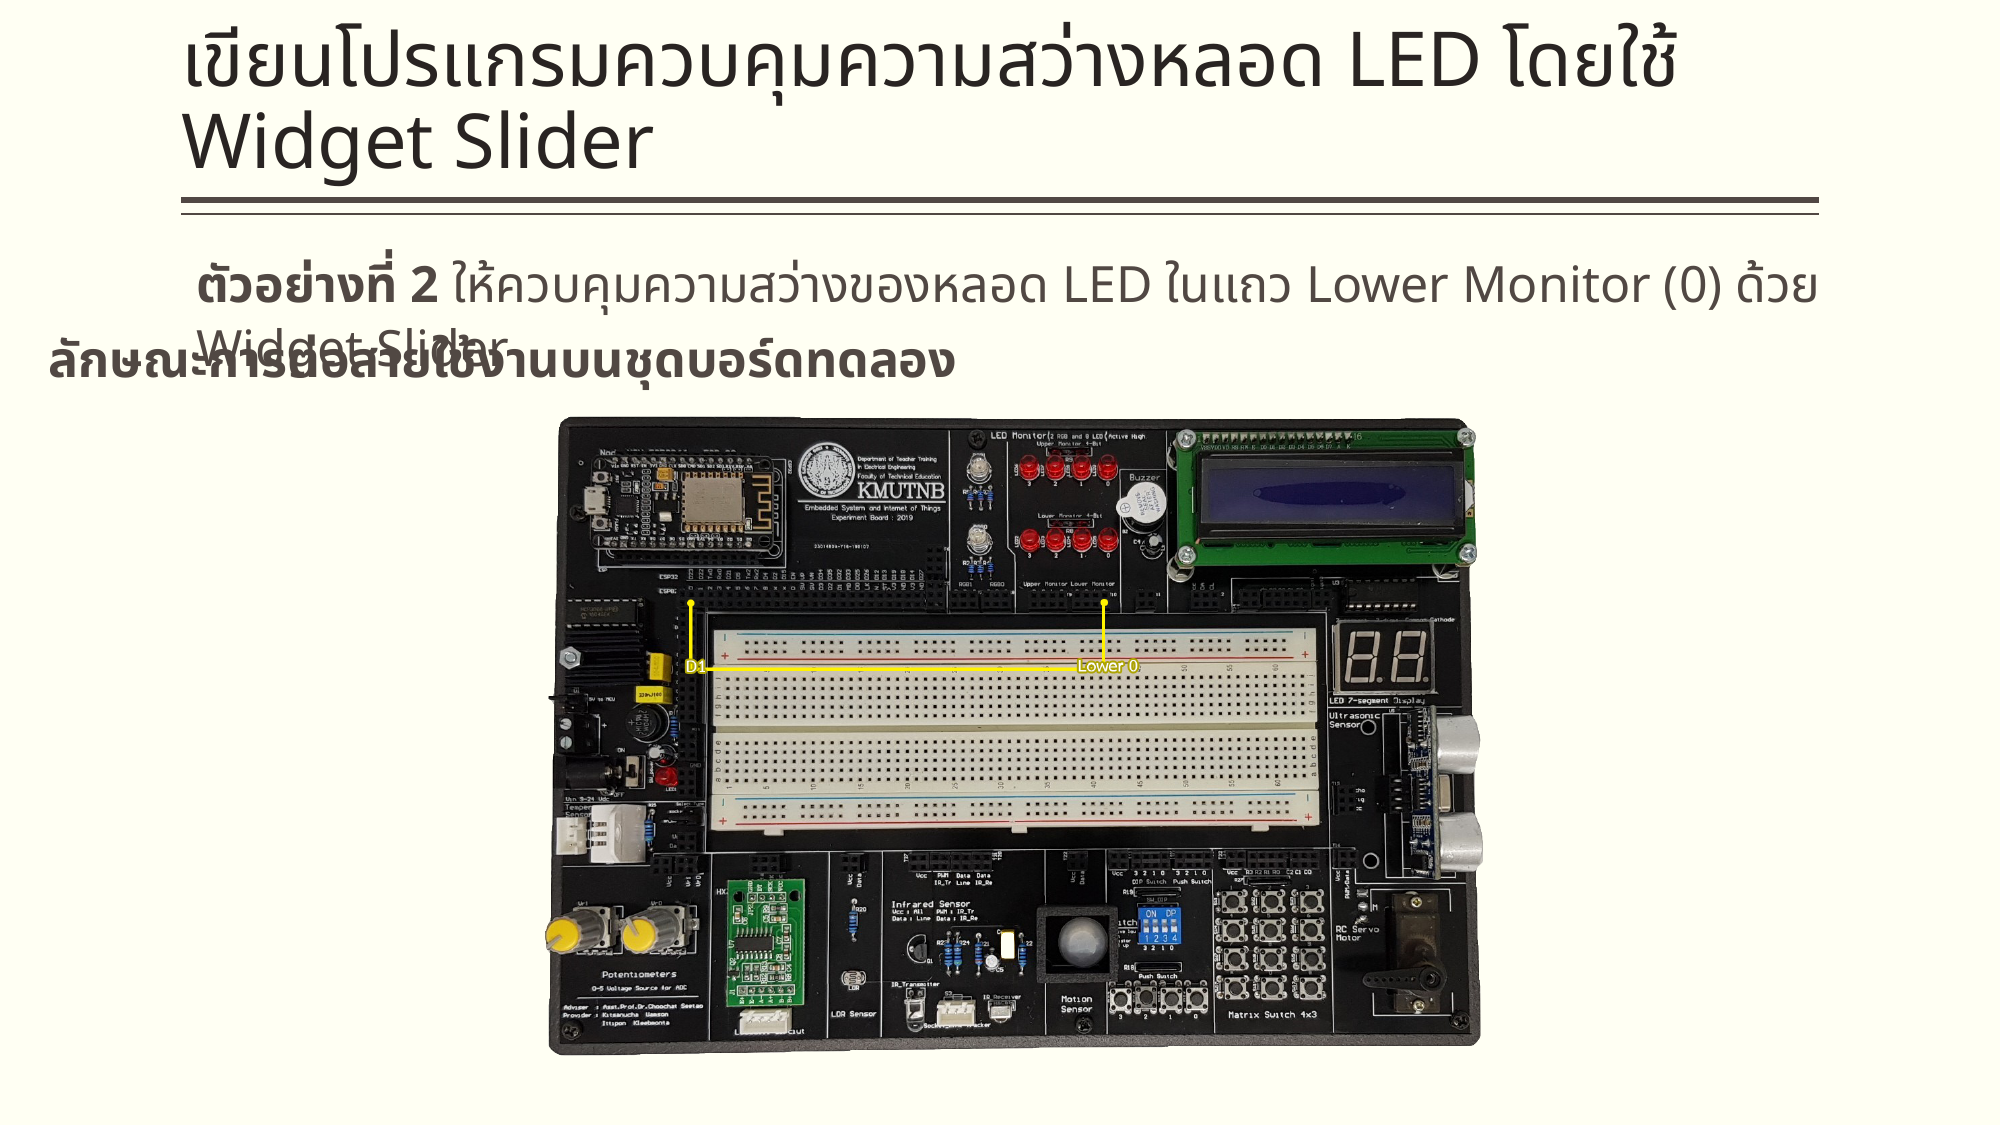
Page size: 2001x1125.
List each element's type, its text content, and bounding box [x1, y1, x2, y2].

title เขียนโปรแกรมควบคุมความสว่างหลอด LED โดยใช้ Widget Slider [181, 12, 1819, 193]
picture [528, 400, 1513, 1078]
text_box ลักษณะการต่อสายใช้งานบนชุดบอร์ดทดลอง [34, 320, 973, 396]
text_box ตัวอย่างที่ 2 ให้ควบคุมความสว่างของหลอด LED ในแถว Lower Monitor (0) ด้วย Widget Slider [181, 240, 1860, 384]
